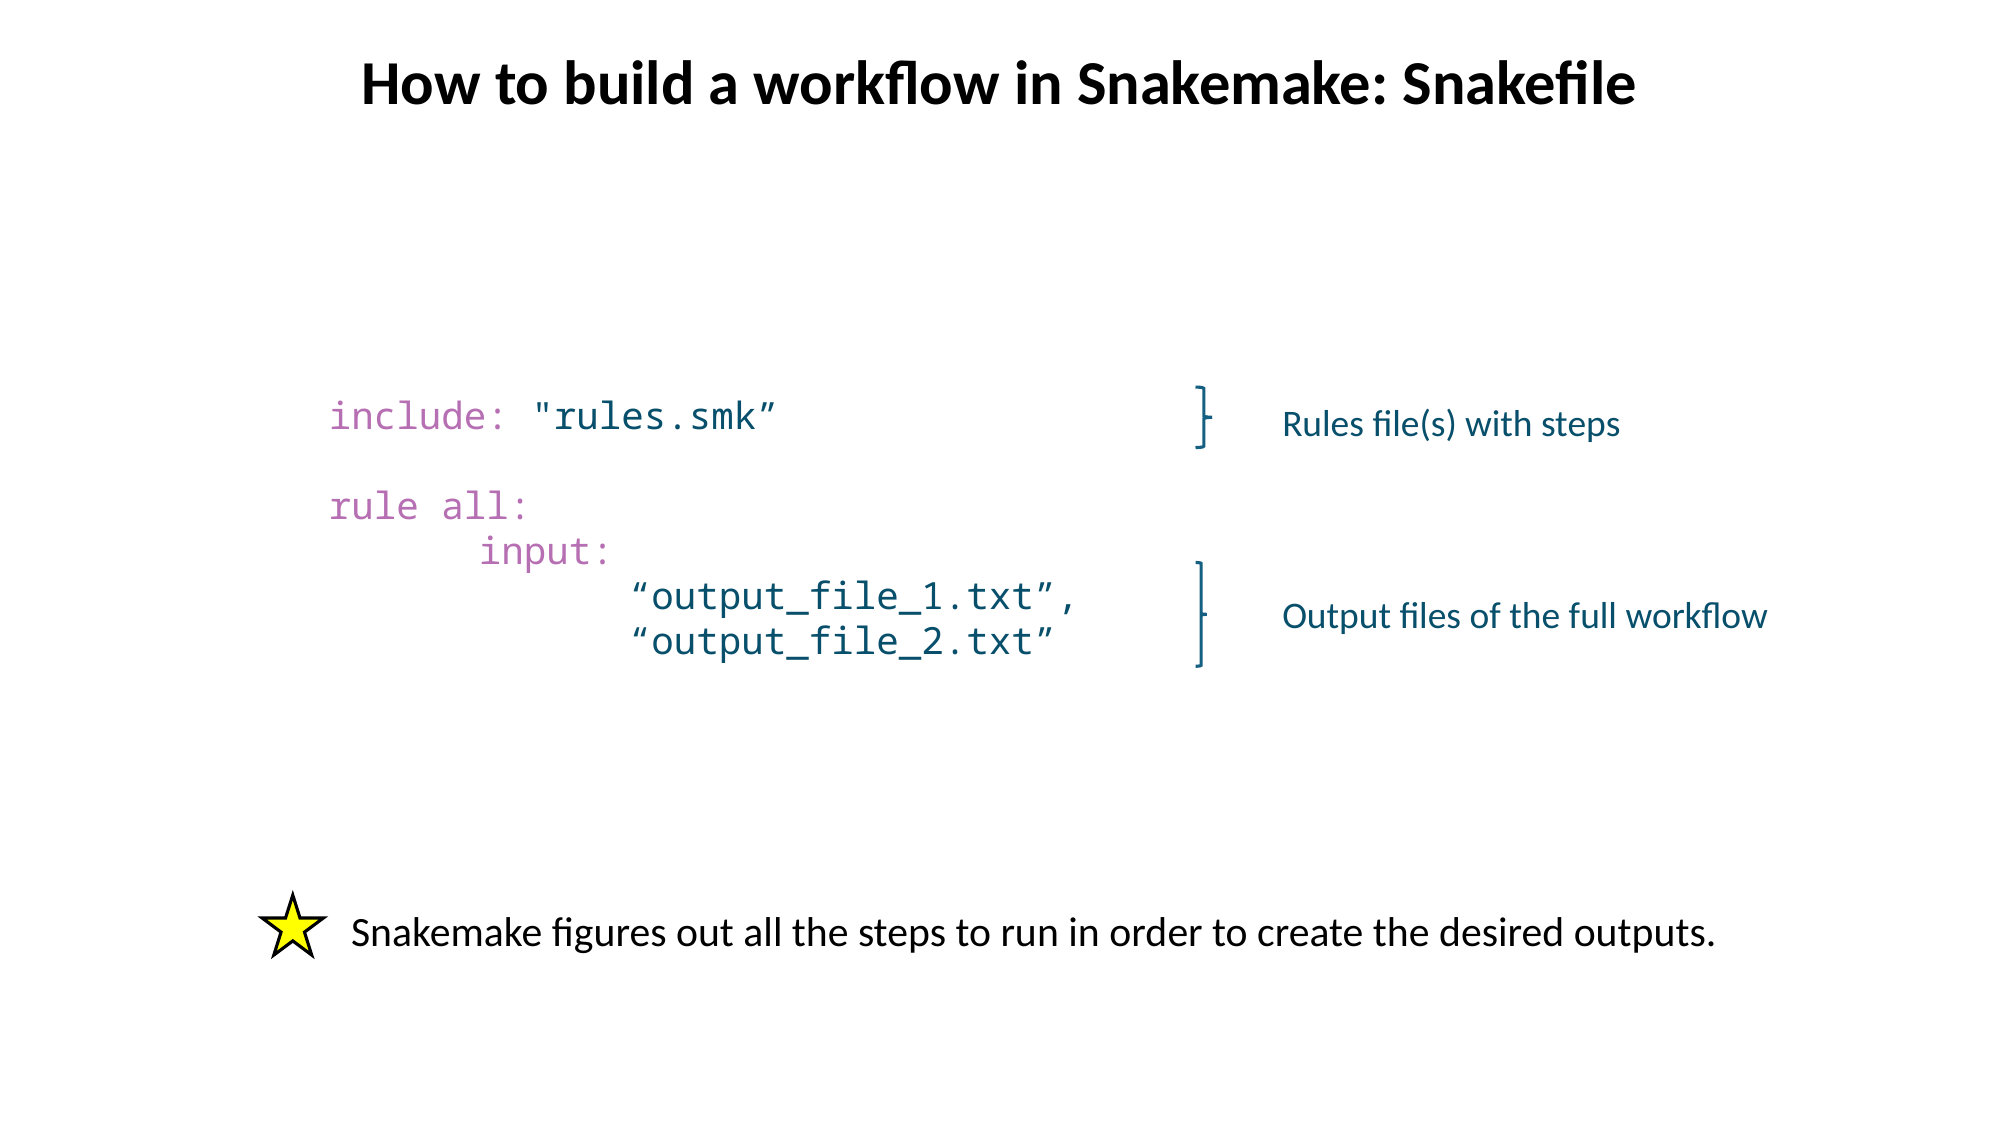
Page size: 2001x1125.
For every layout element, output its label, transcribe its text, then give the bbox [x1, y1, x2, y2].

text_box Output files of the full workflow [1267, 583, 1789, 644]
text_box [261, 894, 1747, 964]
title How to build a workflow in Snakemake: Snakefile [137, 32, 1863, 137]
text_box Rules file(s) with steps [1267, 391, 1789, 452]
text_box [1195, 560, 1207, 668]
text_box include: "rules.smk” rule all: input: “output_file_1.txt”, “output_file_2.txt” [314, 385, 1167, 670]
text_box [1195, 385, 1213, 450]
